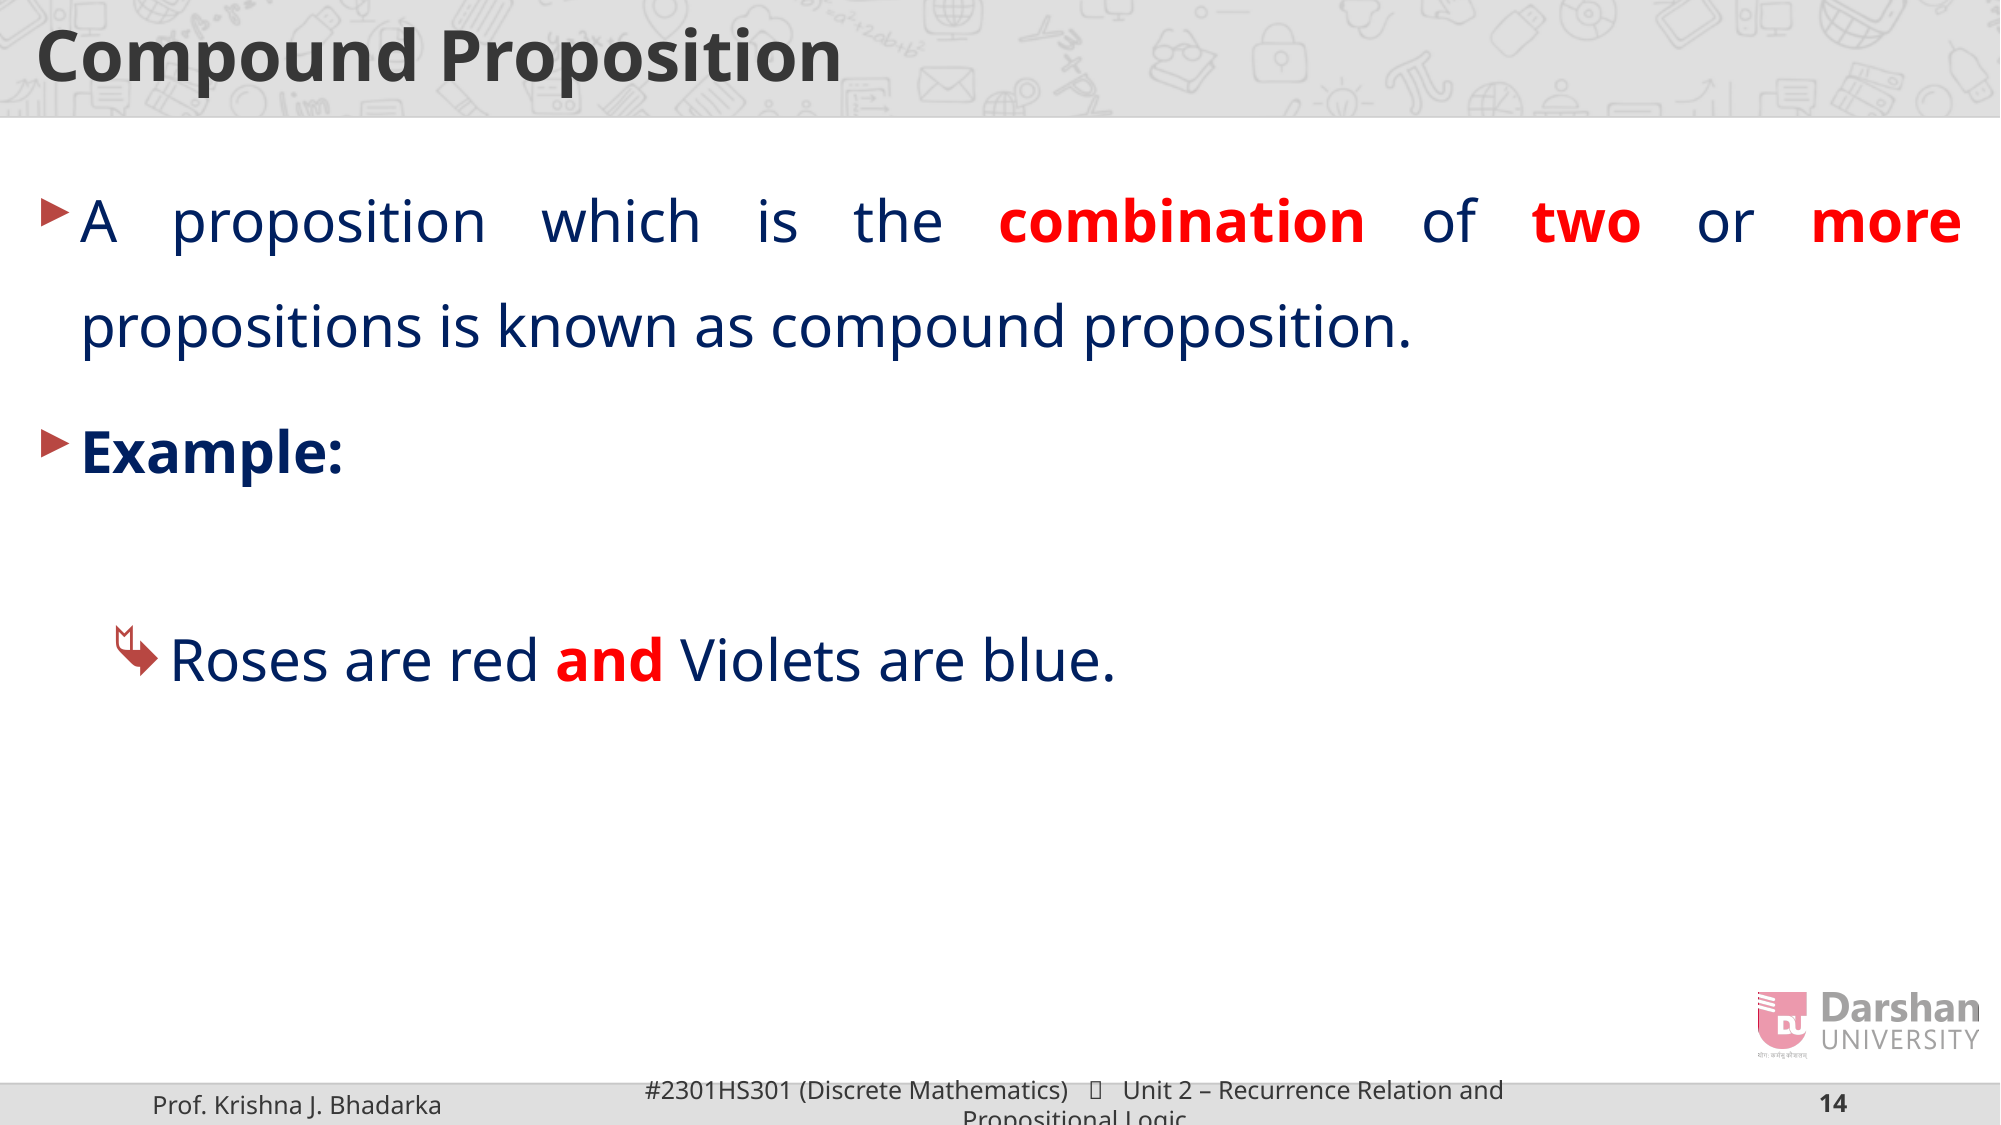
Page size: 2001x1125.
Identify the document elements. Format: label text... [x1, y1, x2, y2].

title Compound Proposition [0, 0, 2000, 117]
table_header [1758, 992, 1979, 1059]
